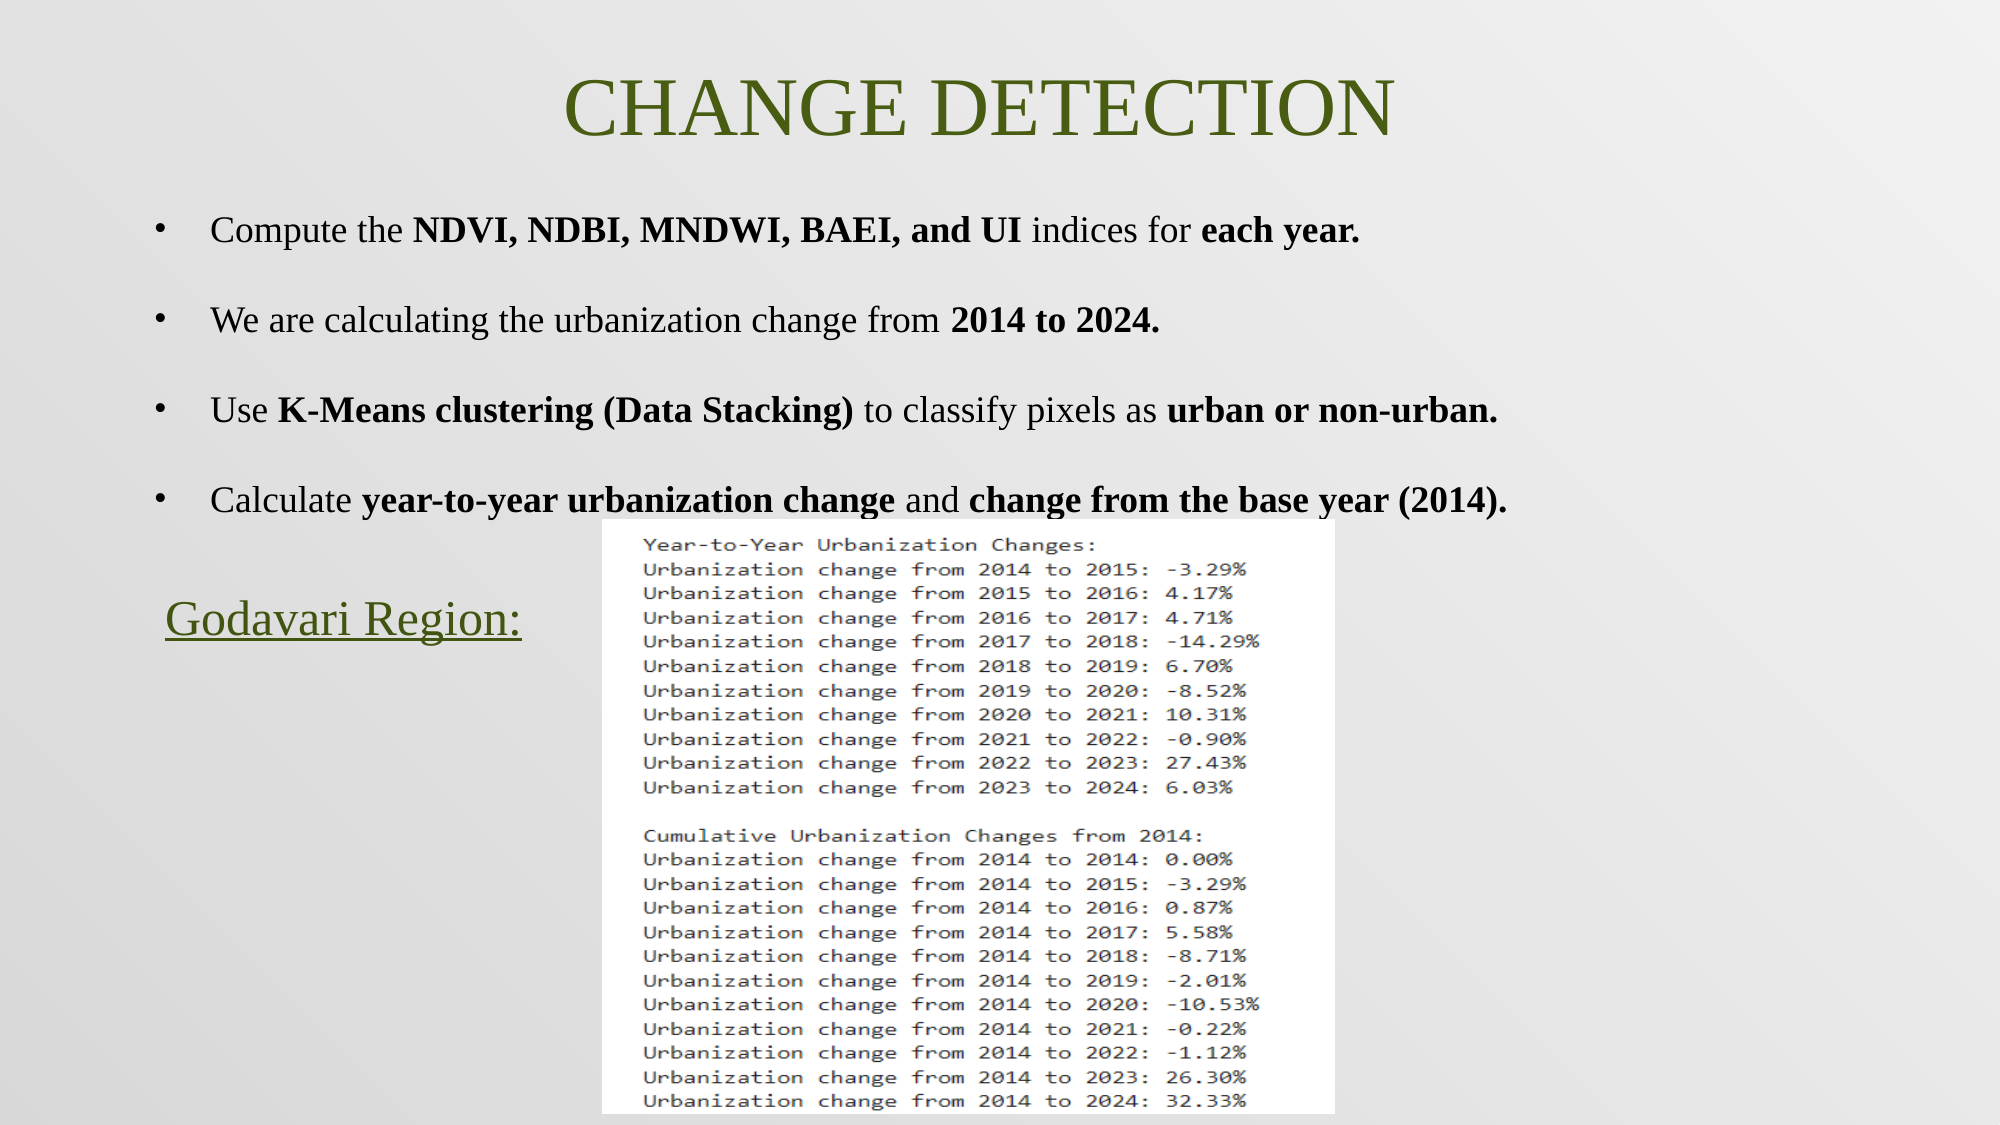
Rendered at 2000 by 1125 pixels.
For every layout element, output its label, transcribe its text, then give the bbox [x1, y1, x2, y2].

title CHANGE DETECTION [179, 0, 1780, 162]
text_box Godavari Region: [149, 569, 597, 658]
text_box Compute the NDVI, NDBI, MNDWI, BAEI, and UI indices for each year. We are calculating the urbanization change from 2014 to 2024. Use K-Means clustering (Data Stacking) to classify pixels as urban or non-urban. Calculate year-to-year urbanization change and change from the base year (2014). [120, 197, 1857, 573]
picture [602, 519, 1336, 1114]
